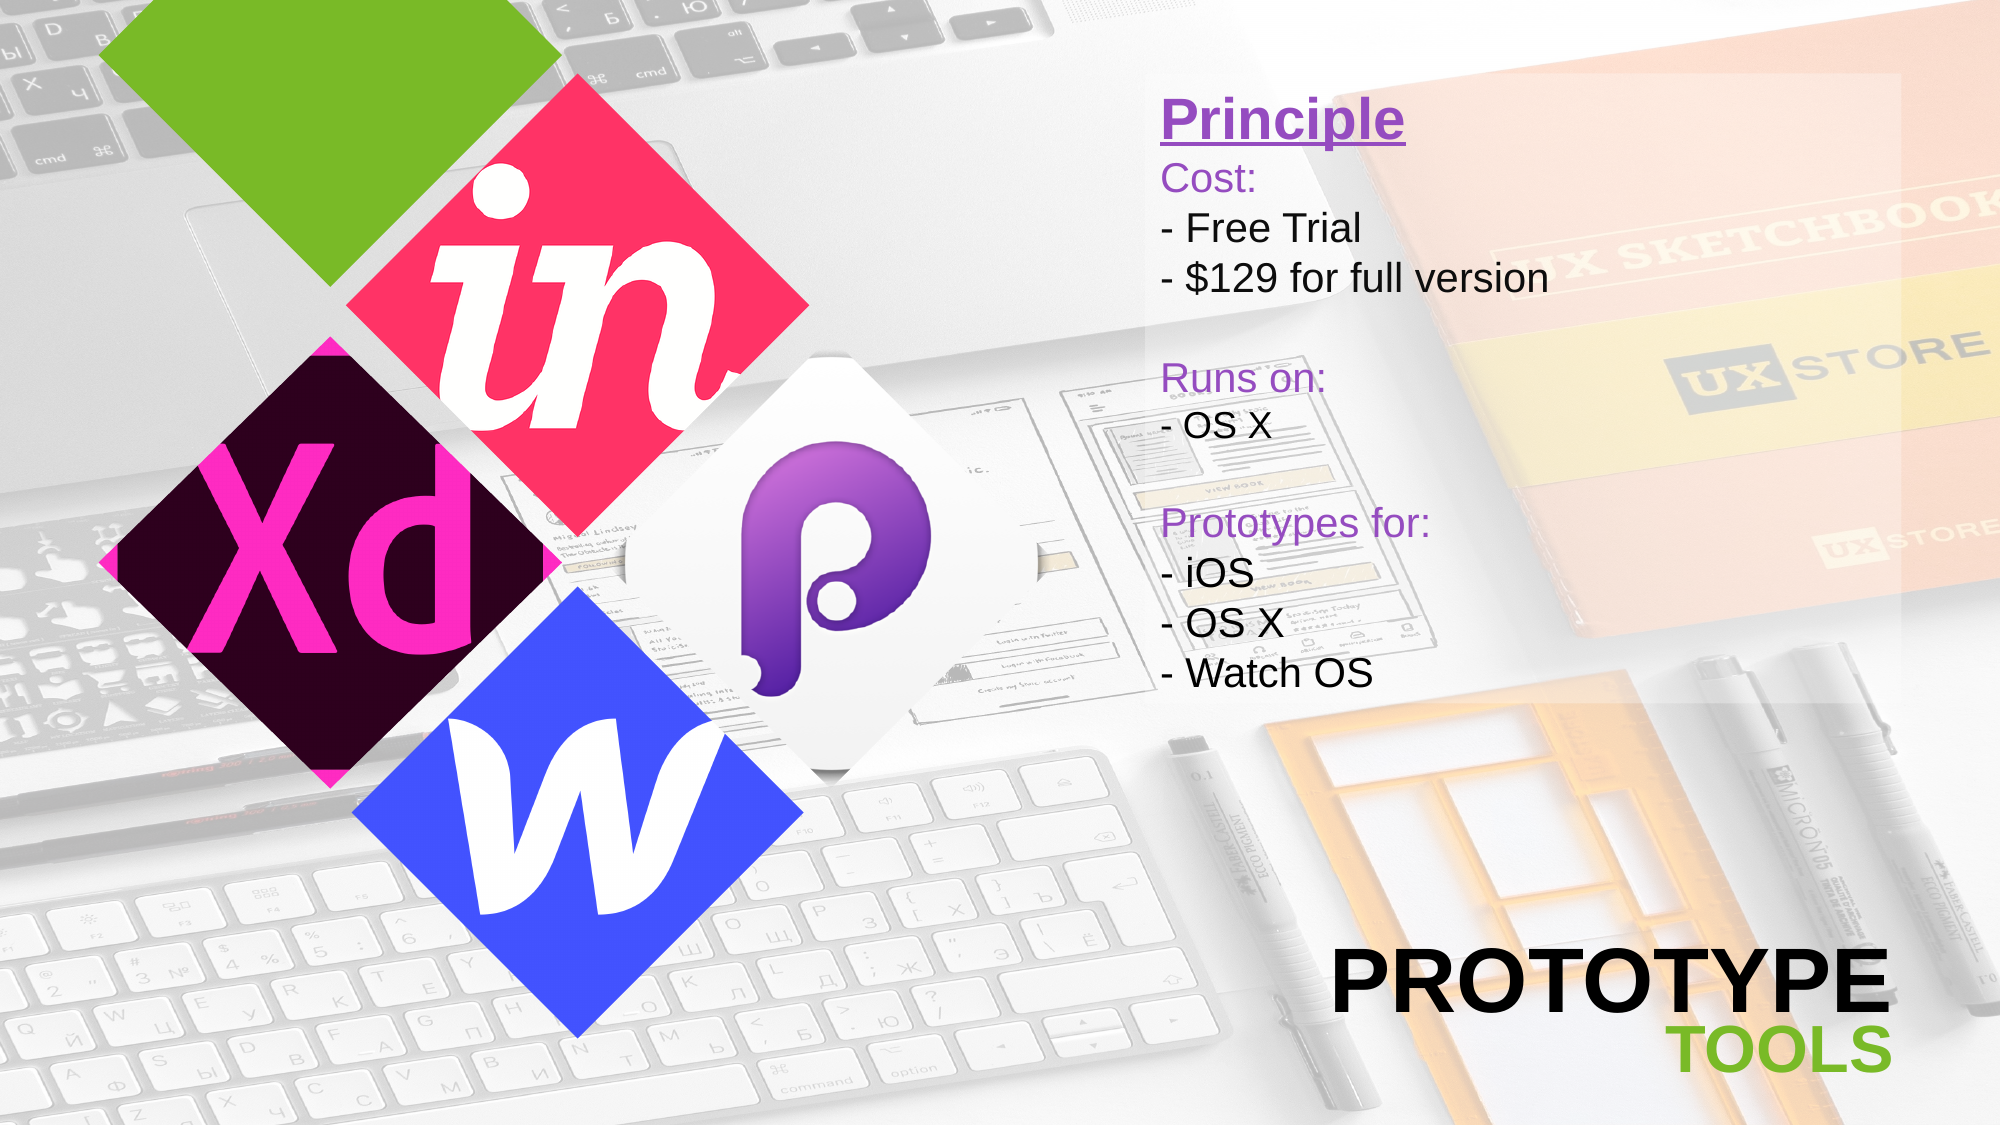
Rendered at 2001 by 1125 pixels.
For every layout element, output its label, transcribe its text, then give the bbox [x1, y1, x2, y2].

text_box [97, 0, 564, 289]
text_box Principle Cost: - Free Trial - $129 for full version Runs on: - OS X Prototypes for: - iOS - OS X - Watch OS [1145, 73, 1902, 704]
text_box TOOLS [1346, 998, 1909, 1093]
picture [98, 73, 1057, 1039]
text_box PROTOTYPE [1310, 913, 1909, 1038]
